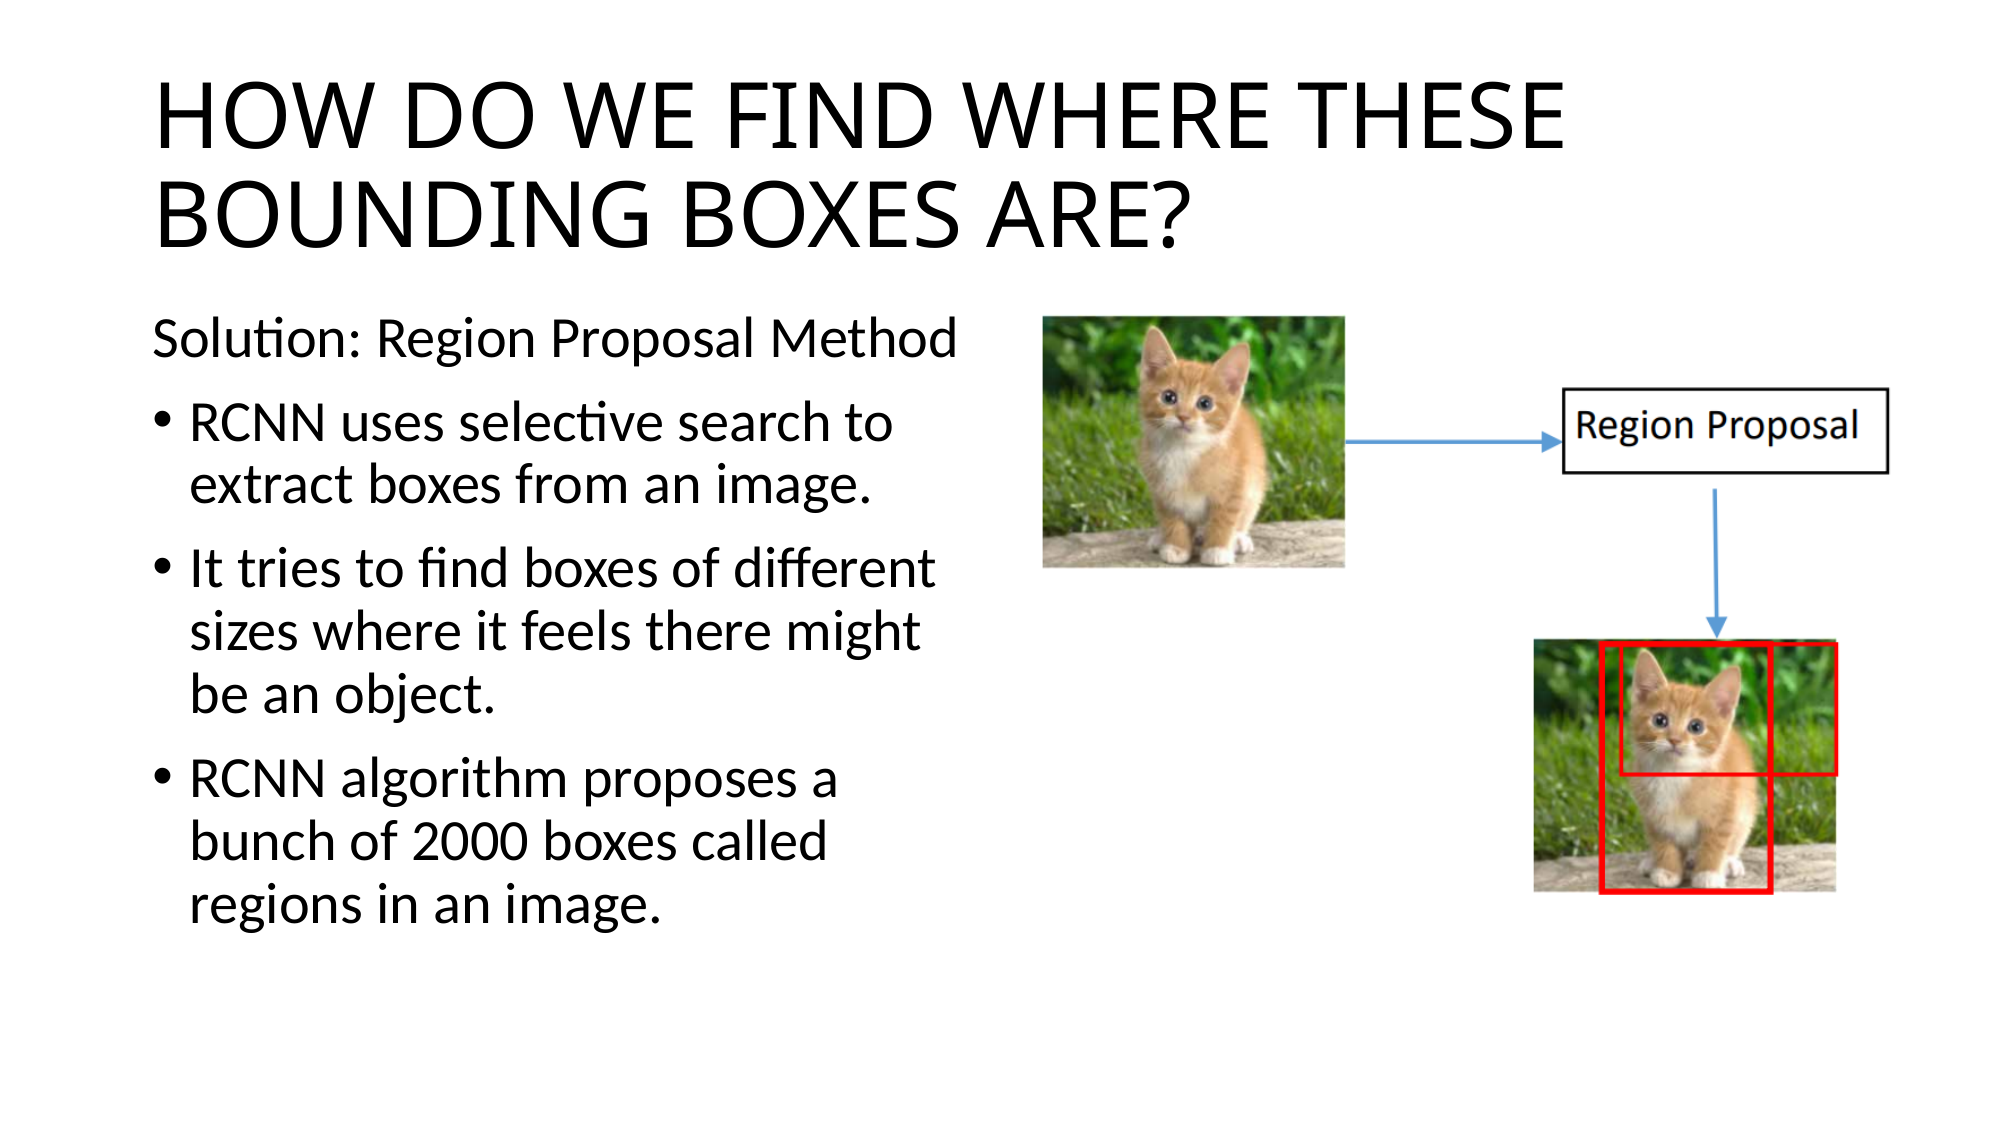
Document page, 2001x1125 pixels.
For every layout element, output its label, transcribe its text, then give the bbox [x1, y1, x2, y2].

title HOW DO WE FIND WHERE THESE BOUNDING BOXES ARE? [137, 59, 1863, 278]
picture [1028, 299, 1897, 904]
list Solution: Region Proposal Method RCNN uses selective search to extract boxes from an image. It tries to find boxes of different sizes where it feels there might be an object. RCNN algorithm proposes a bunch of 2000 boxes called regions in an image. [137, 299, 1000, 1014]
